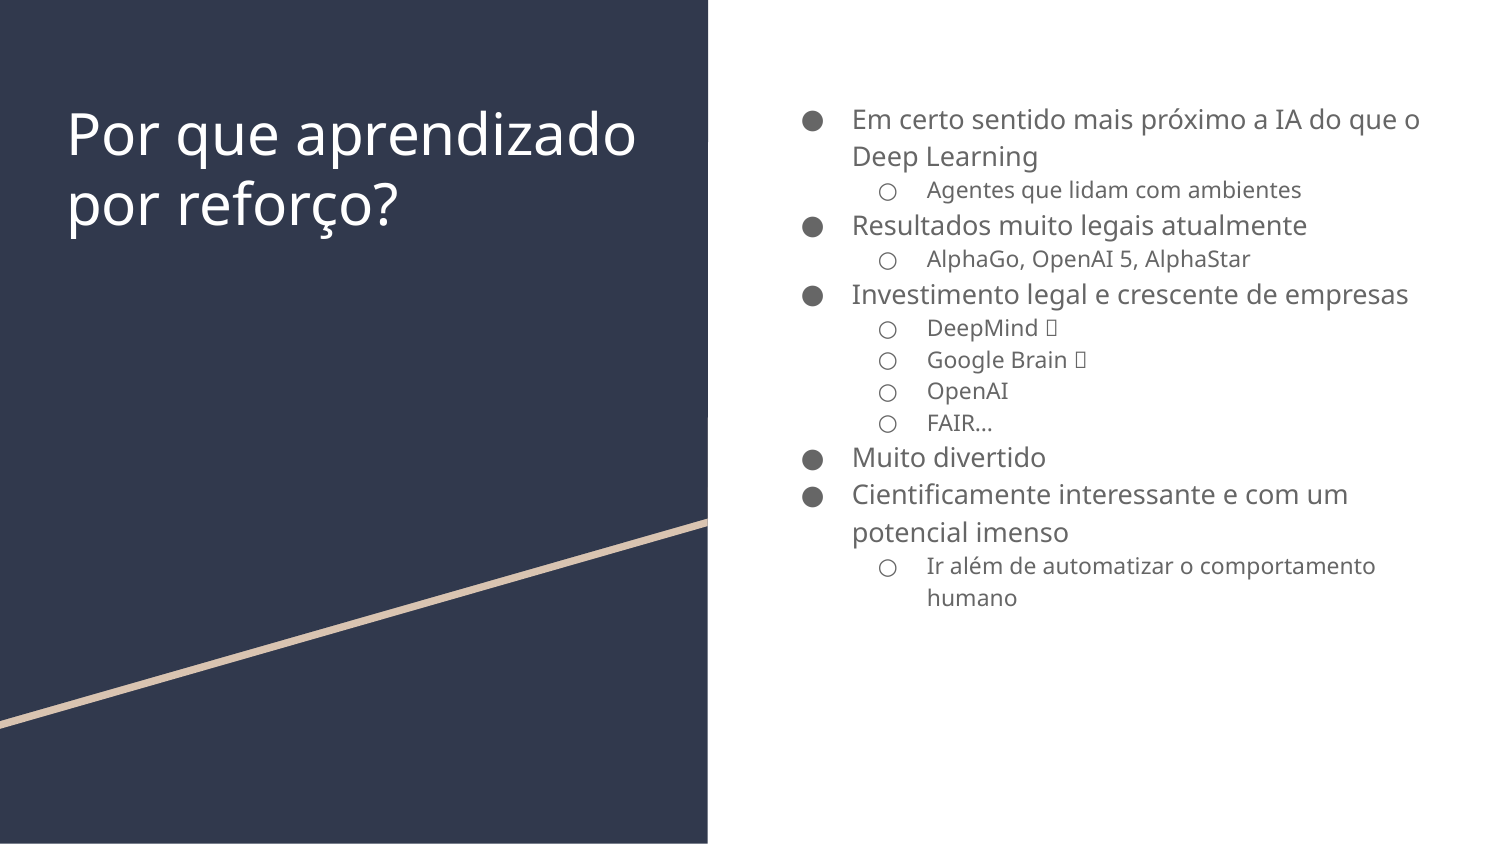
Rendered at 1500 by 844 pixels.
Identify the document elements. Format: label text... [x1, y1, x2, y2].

list Em certo sentido mais próximo a IA do que o Deep Learning Agentes que lidam com ambientes Resultados muito legais atualmente AlphaGo, OpenAI 5, AlphaStar Investimento legal e crescente de empresas DeepMind 💙 Google Brain 💓 OpenAI FAIR… Muito divertido Cientificamente interessante e com um potencial imenso Ir além de automatizar o comportamento humano [761, 82, 1446, 755]
title Por que aprendizado por reforço? [51, 82, 660, 494]
